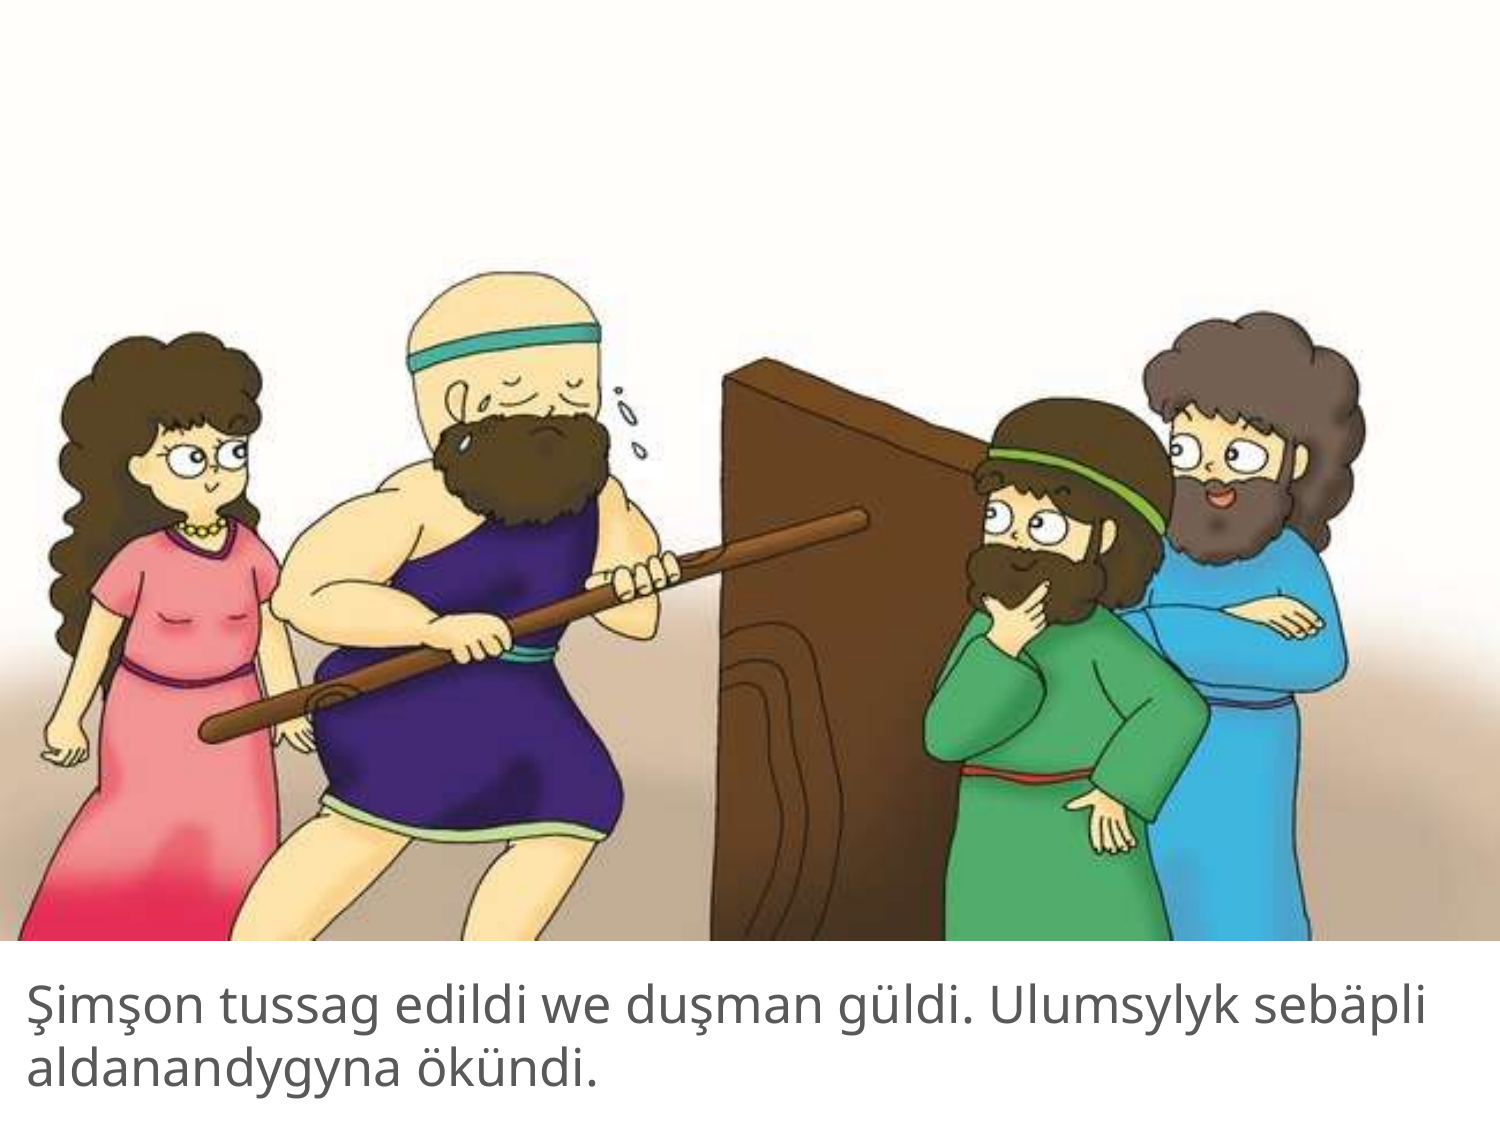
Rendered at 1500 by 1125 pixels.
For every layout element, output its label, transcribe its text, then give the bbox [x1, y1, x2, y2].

text_box Şimşon tussag edildi we duşman güldi. Ulumsylyk sebäpli aldanandygyna ökündi. [11, 964, 1498, 1104]
picture [0, 0, 1500, 941]
